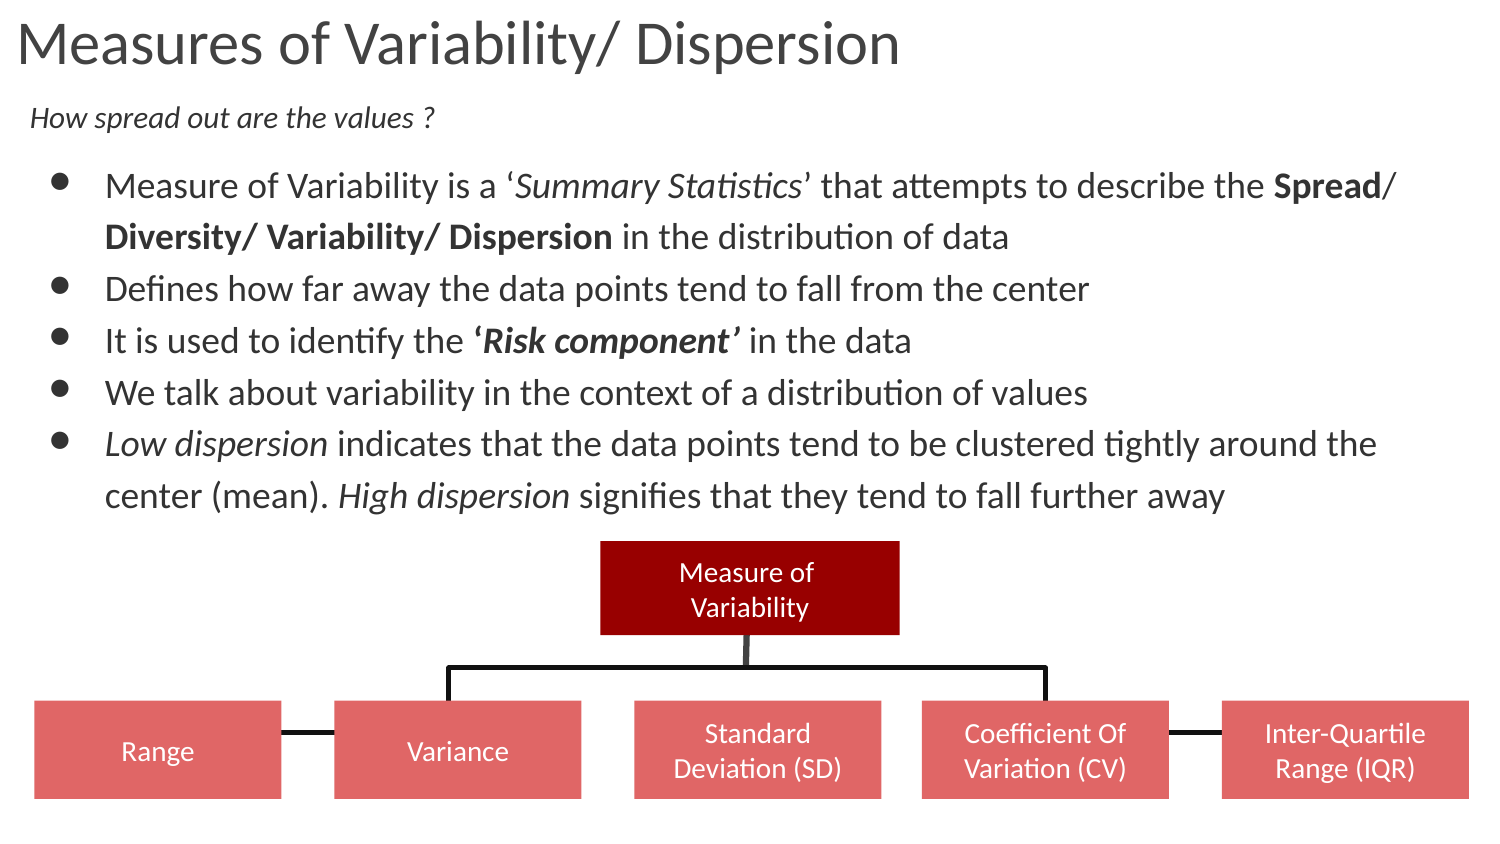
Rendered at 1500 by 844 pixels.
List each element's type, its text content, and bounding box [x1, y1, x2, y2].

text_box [139, 667, 755, 733]
text_box Range [34, 700, 282, 799]
text_box Standard Deviation (SD) [634, 741, 882, 799]
text_box Coefficient Of Variation (CV) [921, 741, 1169, 799]
text_box Variance [334, 741, 582, 799]
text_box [756, 667, 1335, 733]
text_box Inter-Quartile Range (IQR) [1221, 700, 1469, 799]
title Measures of Variability/ Dispersion [1, 0, 1399, 92]
list Measure of Variability is a ‘Summary Statistics’ that attempts to describe the Spread/ Diversity/ Variability/ Dispersion in the distribution of data Defines how far away the data points tend to fall from the center It is used to identify the ‘Risk component’ in the data We talk about variability in the context of a distribution of values Low dispersion indicates that the data points tend to be clustered tightly around the center (mean). High dispersion signifies that they tend to fall further away [14, 139, 1446, 522]
list How spread out are the values ? [14, 76, 1374, 142]
text_box Measure of Variability [600, 541, 900, 636]
